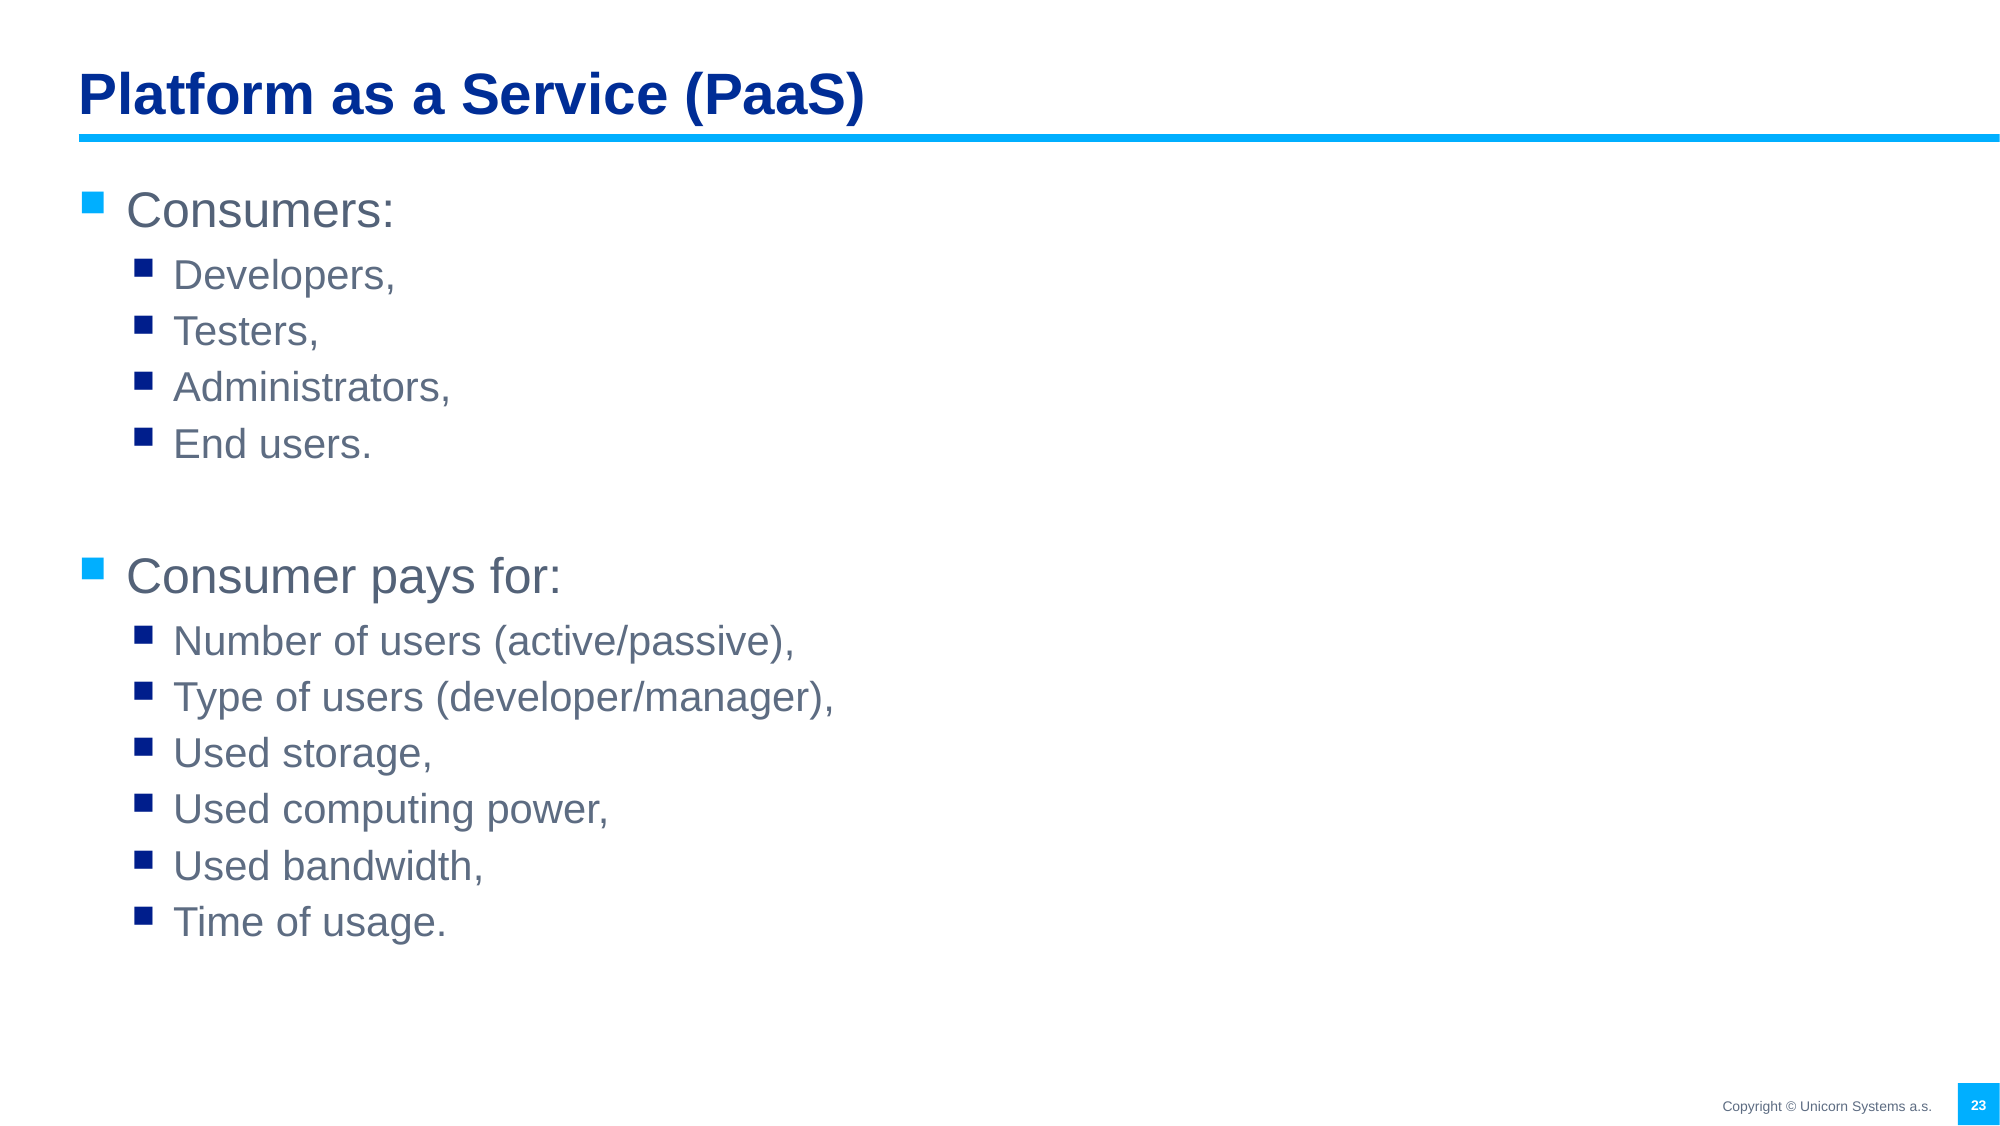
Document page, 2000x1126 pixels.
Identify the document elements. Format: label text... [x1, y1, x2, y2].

list Consumers: Developers, Testers, Administrators, End users. Consumer pays for: Number of users (active/passive), Type of users (developer/manager), Used storage, Used computing power, Used bandwidth, Time of usage. [78, 177, 1921, 1076]
slide_number 23 [1945, 1074, 2000, 1126]
footer Copyright © Unicorn Systems a.s. [1273, 1076, 1948, 1126]
title Platform as a Service (PaaS) [78, 0, 1921, 134]
